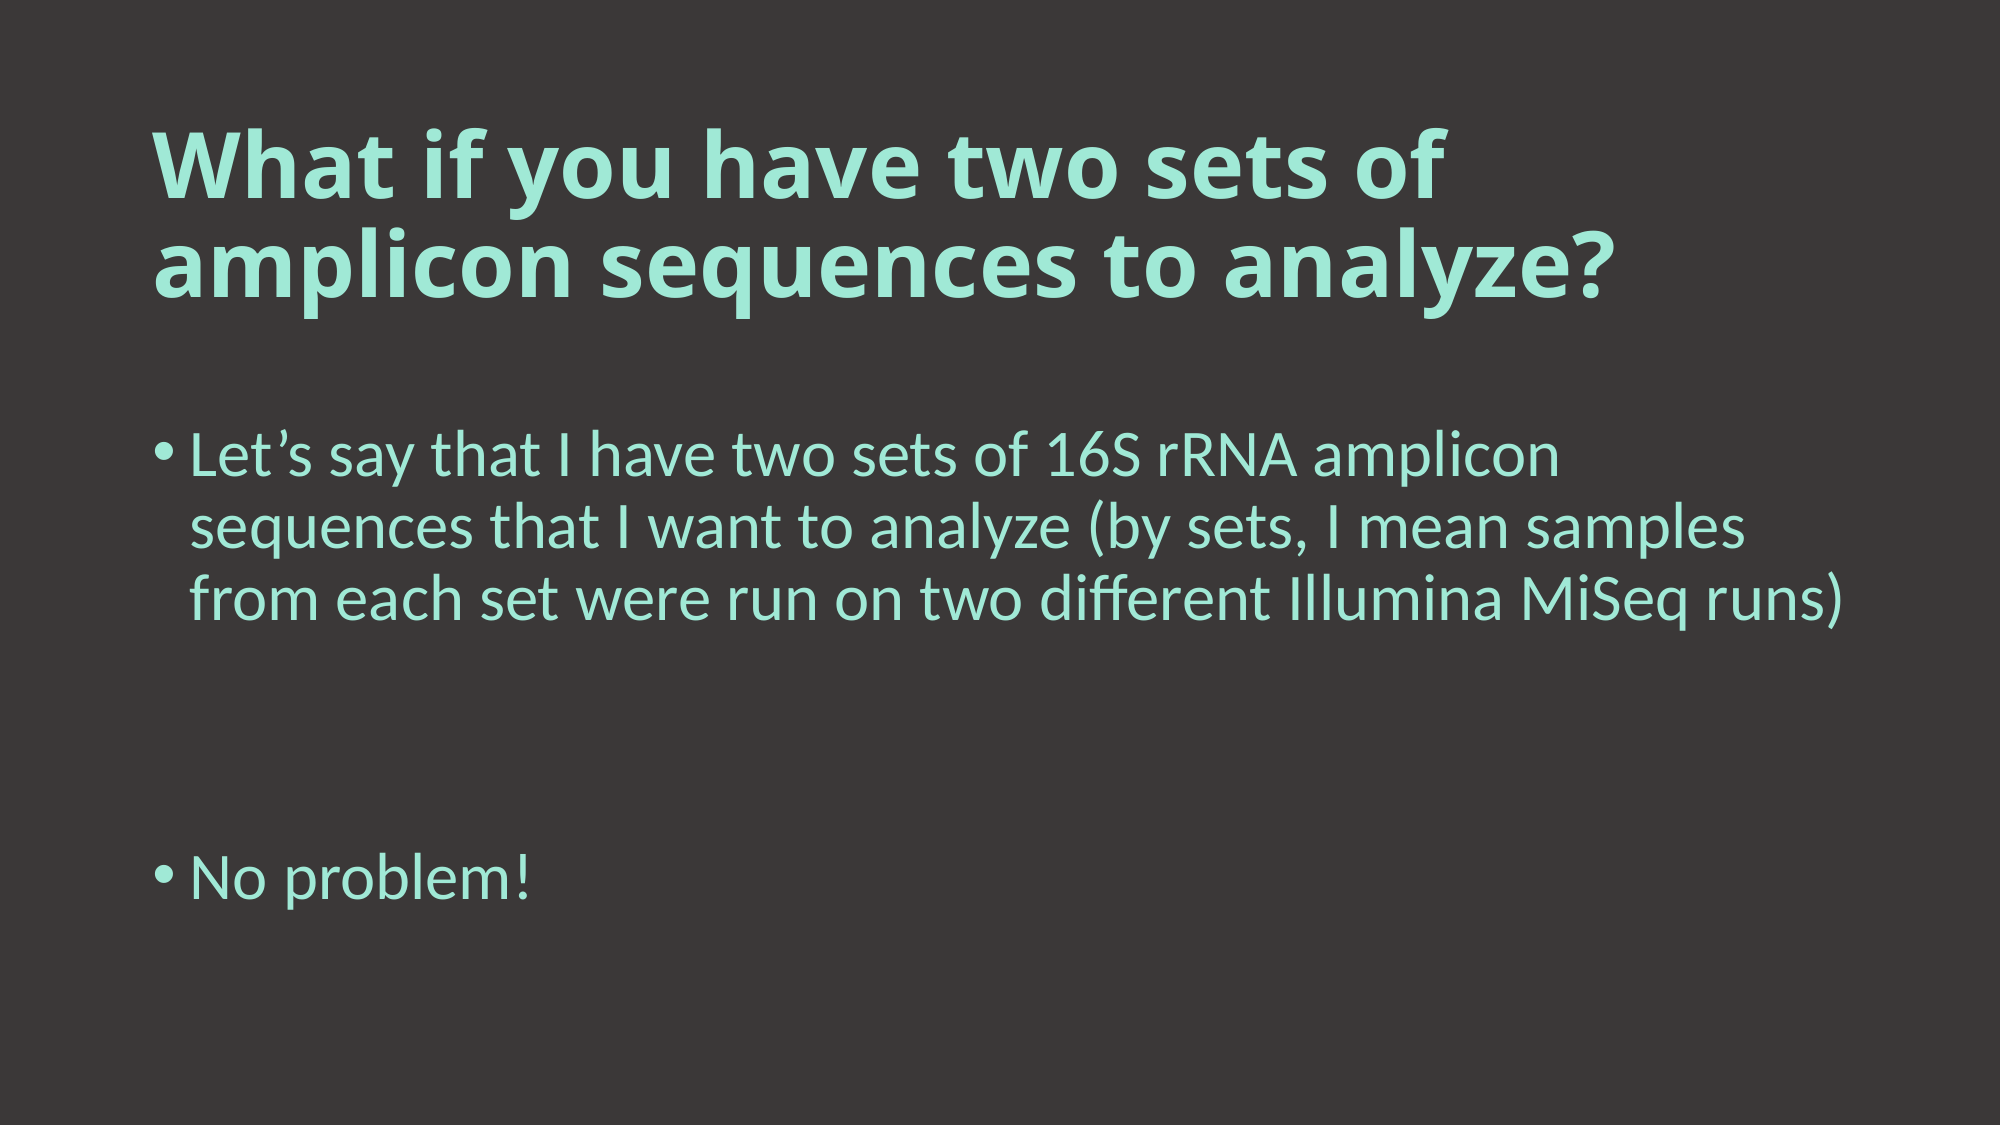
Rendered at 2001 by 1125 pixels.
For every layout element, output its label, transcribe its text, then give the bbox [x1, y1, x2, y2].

list Let’s say that I have two sets of 16S rRNA amplicon sequences that I want to analyze (by sets, I mean samples from each set were run on two different Illumina MiSeq runs) No problem! [137, 411, 1863, 1125]
title What if you have two sets of amplicon sequences to analyze? [137, 109, 1863, 327]
